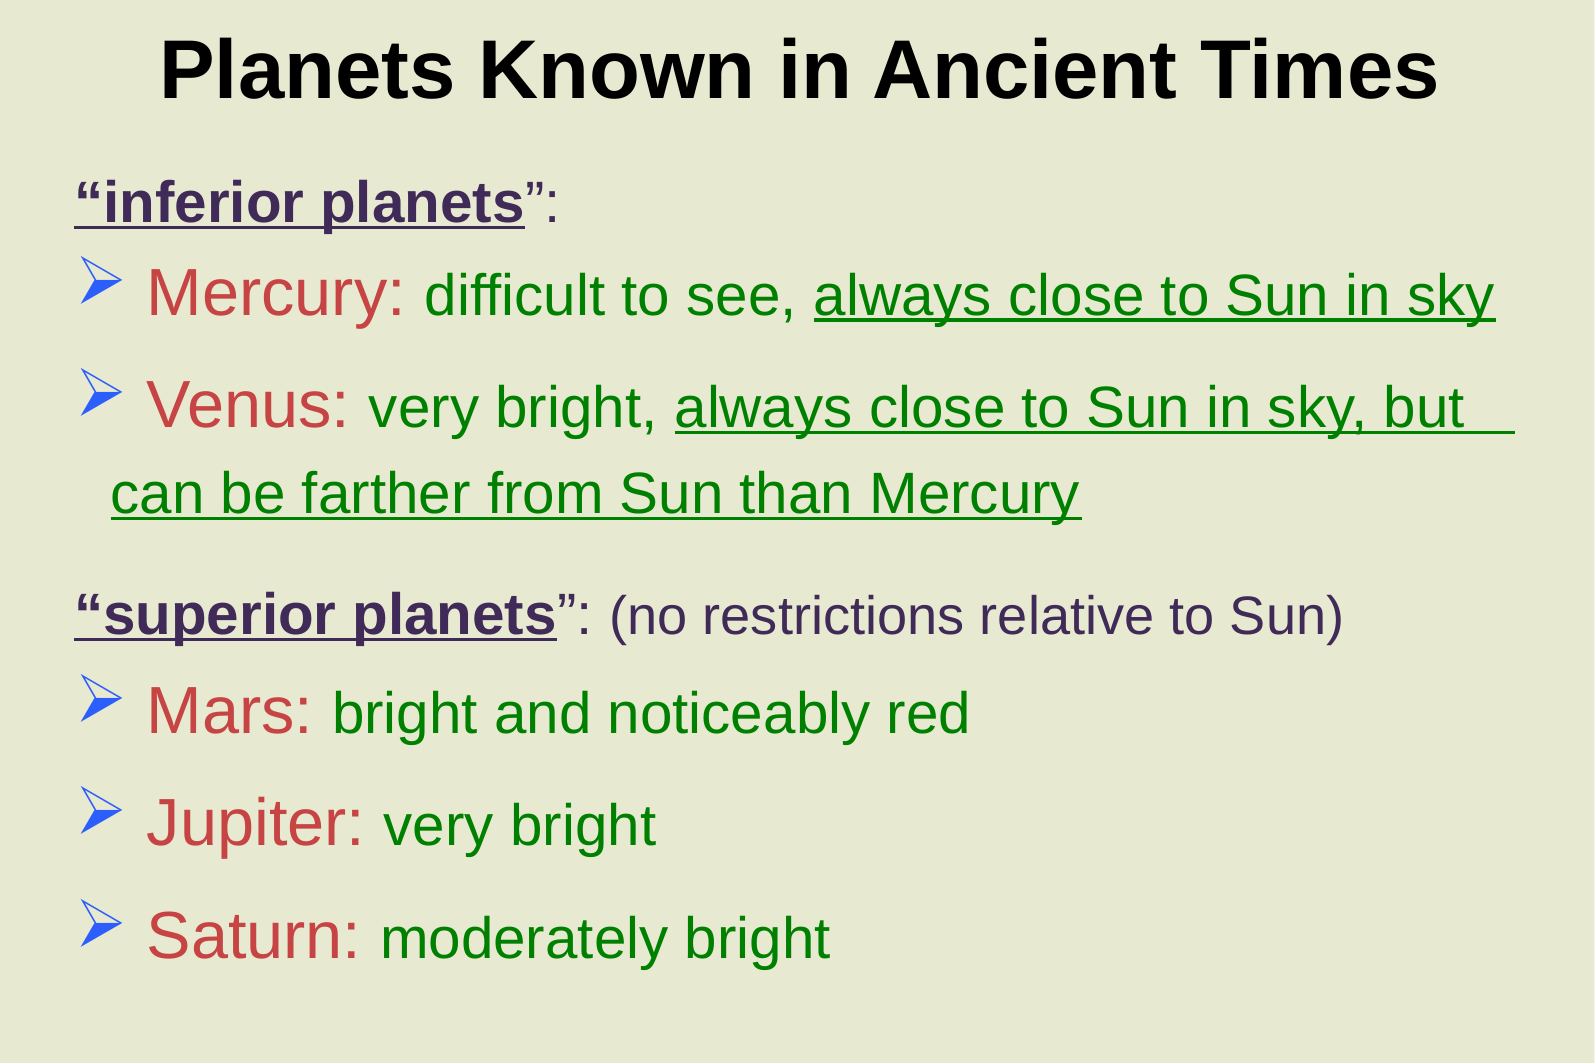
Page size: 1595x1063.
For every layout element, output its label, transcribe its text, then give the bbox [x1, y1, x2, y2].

list Mercury: difficult to see, always close to Sun in sky Venus: very bright, always close to Sun in sky, but can be farther from Sun than Mercury Mars: bright and noticeably red Jupiter: very bright Saturn: moderately bright [24, 225, 1573, 994]
text_box “superior planets”: (no restrictions relative to Sun) [59, 568, 1585, 654]
text_box “inferior planets”: [59, 156, 623, 242]
title Planets Known in Ancient Times [122, 0, 1478, 142]
